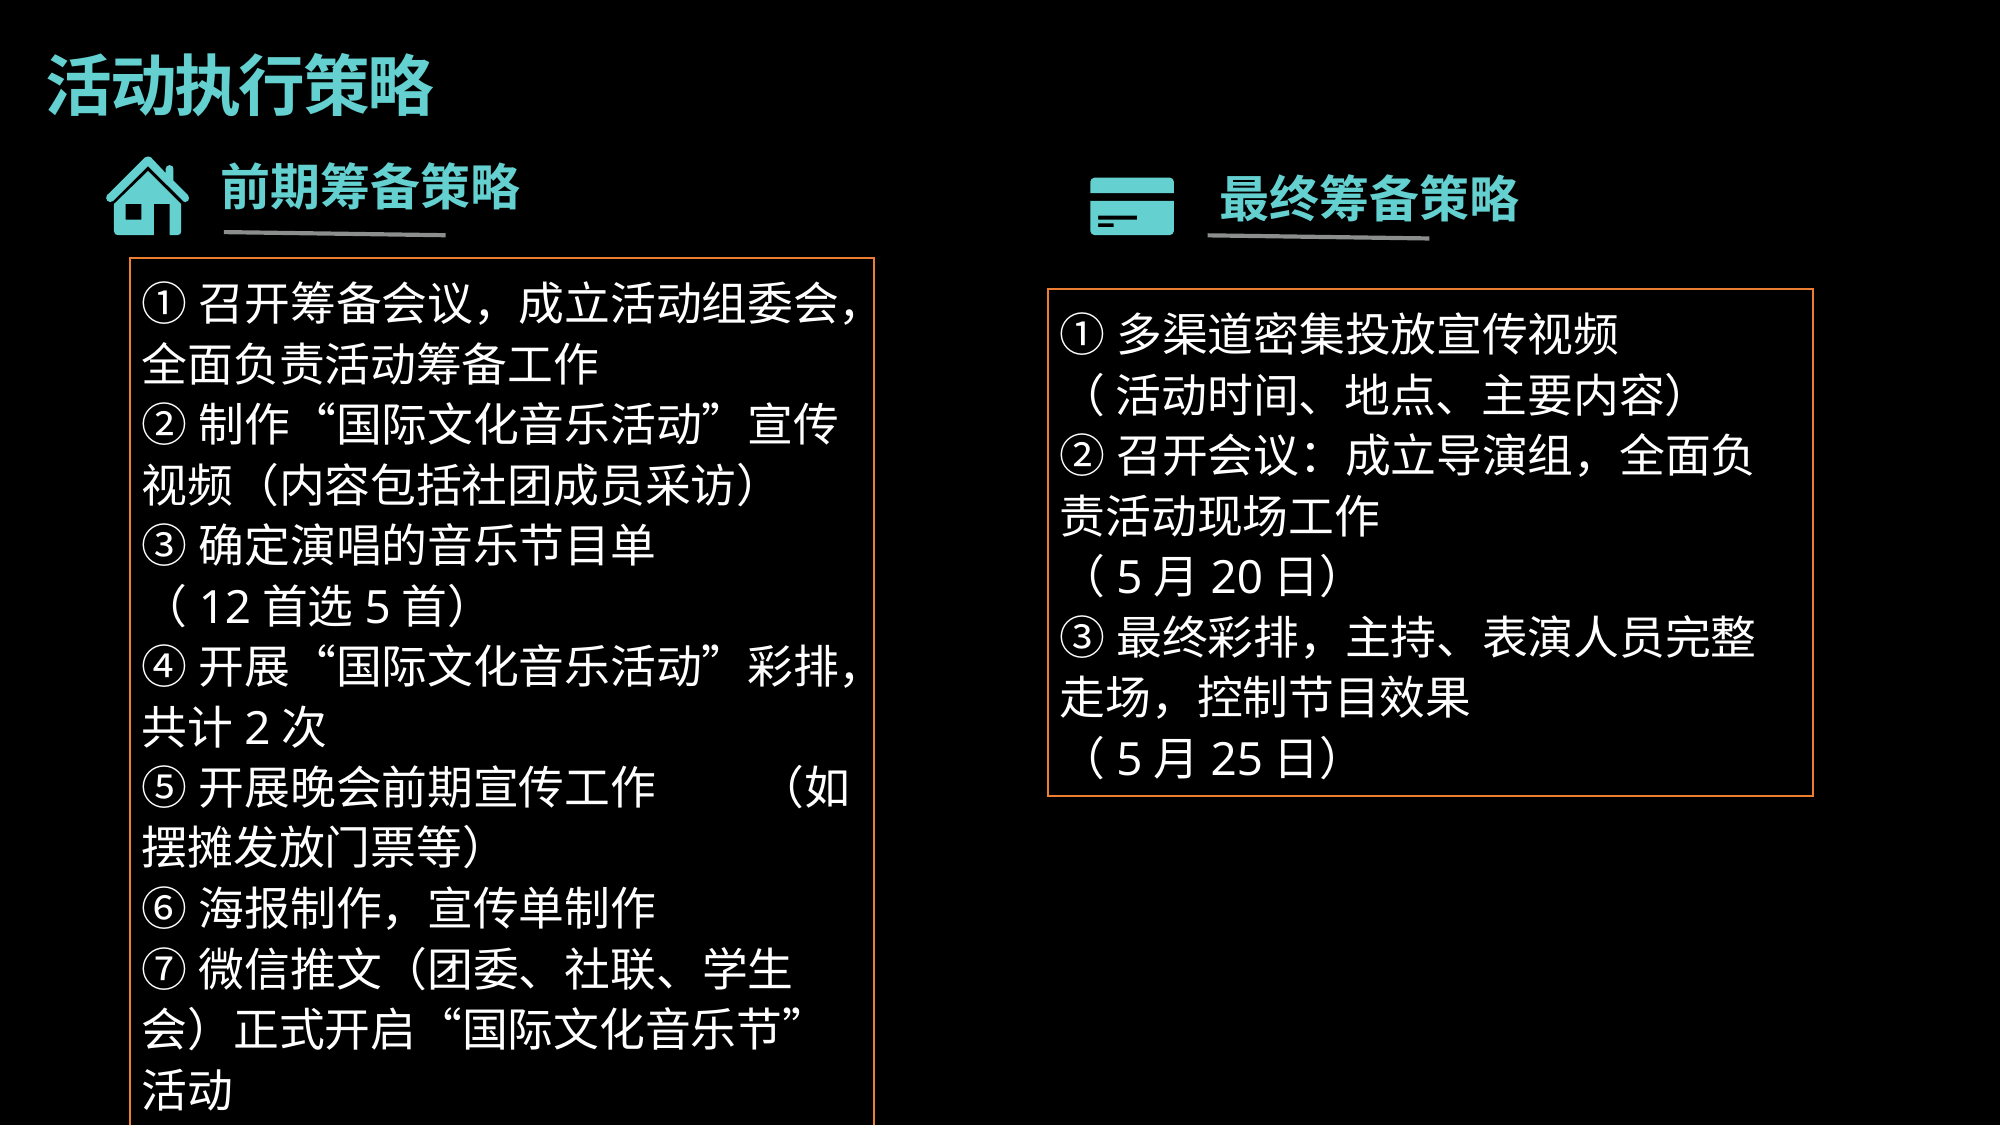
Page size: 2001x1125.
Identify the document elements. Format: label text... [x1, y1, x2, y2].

text_box [106, 156, 189, 236]
text_box 前期筹备策略 [209, 143, 614, 228]
text_box [1090, 177, 1174, 194]
text_box [158, 788, 182, 924]
text_box [1090, 200, 1174, 236]
text_box 活动执行策略 [33, 32, 2000, 136]
text_box ①多渠道密集投放宣传视频 （ 活动时间、地点、主要内容） ②召开会议：成立导演组，全面负责活动现场工作 （5月20日） ③最终彩排，主持、表演人员完整走场，控制节目效果 （5月25日） [1048, 288, 1814, 797]
text_box ①召开筹备会议，成立活动组委会，全面负责活动筹备工作 ②制作“国际文化音乐活动”宣传视频（内容包括社团成员采访） ③确定演唱的音乐节目单 （12首选5首） ④开展“国际文化音乐活动”彩排，共计2次 ⑤开展晚会前期宣传工作 （如摆摊发放门票等） ⑥海报制作，宣传单制作 ⑦微信推文（团委、社联、学生会）正式开启“国际文化音乐节”活动 [130, 257, 874, 1125]
text_box 最终筹备策略 [1207, 155, 1612, 239]
